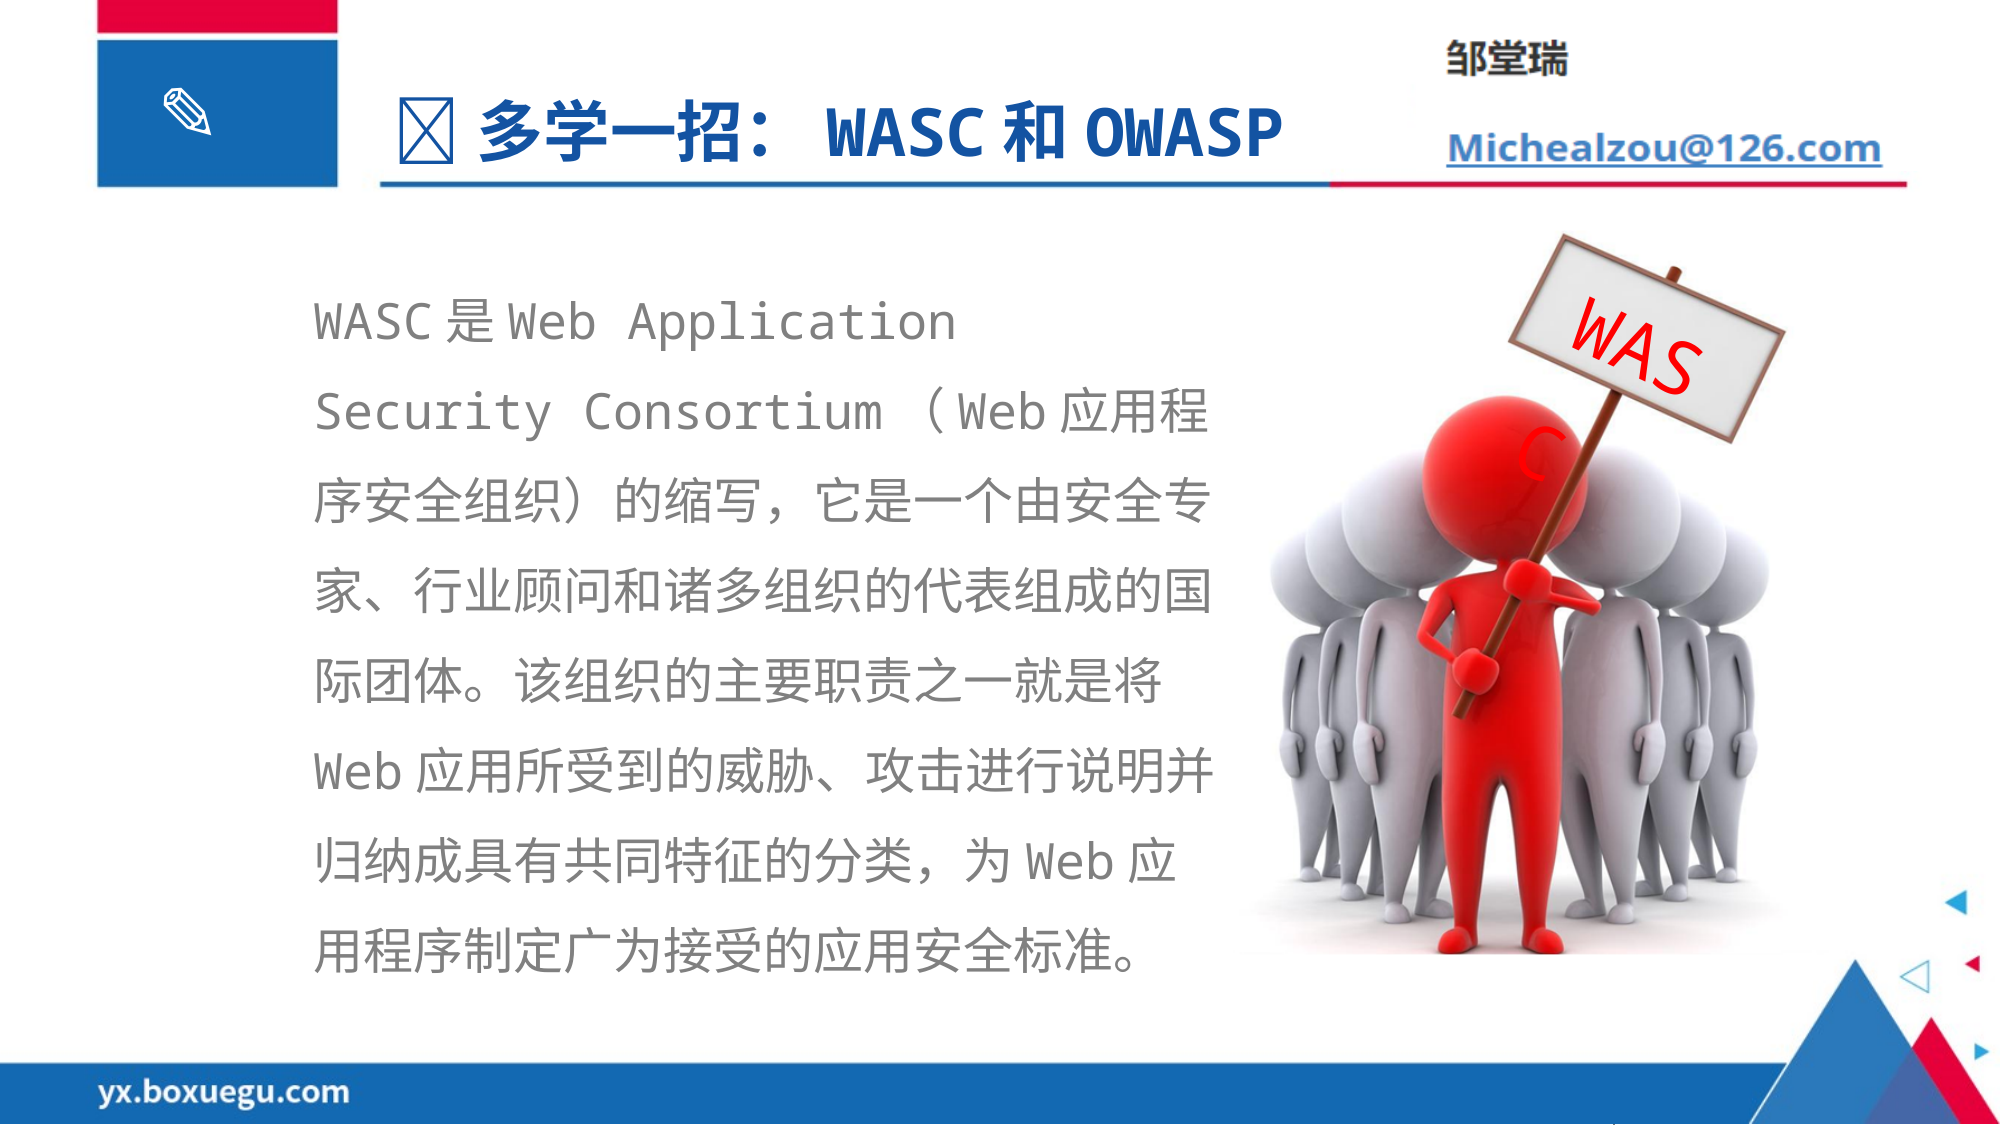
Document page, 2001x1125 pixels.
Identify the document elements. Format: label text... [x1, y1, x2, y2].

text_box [1233, 219, 1829, 960]
picture [0, 0, 2000, 1124]
text_box 多学一招：WASC和OWASP [379, 82, 1615, 177]
text_box WASC是Web Application Security Consortium（Web应用程序安全组织）的缩写，它是一个由安全专家、行业顾问和诸多组织的代表组成的国际团体。该组织的主要职责之一就是将Web应用所受到的威胁、攻击进行说明并归纳成具有共同特征的分类，为Web应用程序制定广为接受的应用安全标准。 [298, 252, 1234, 985]
